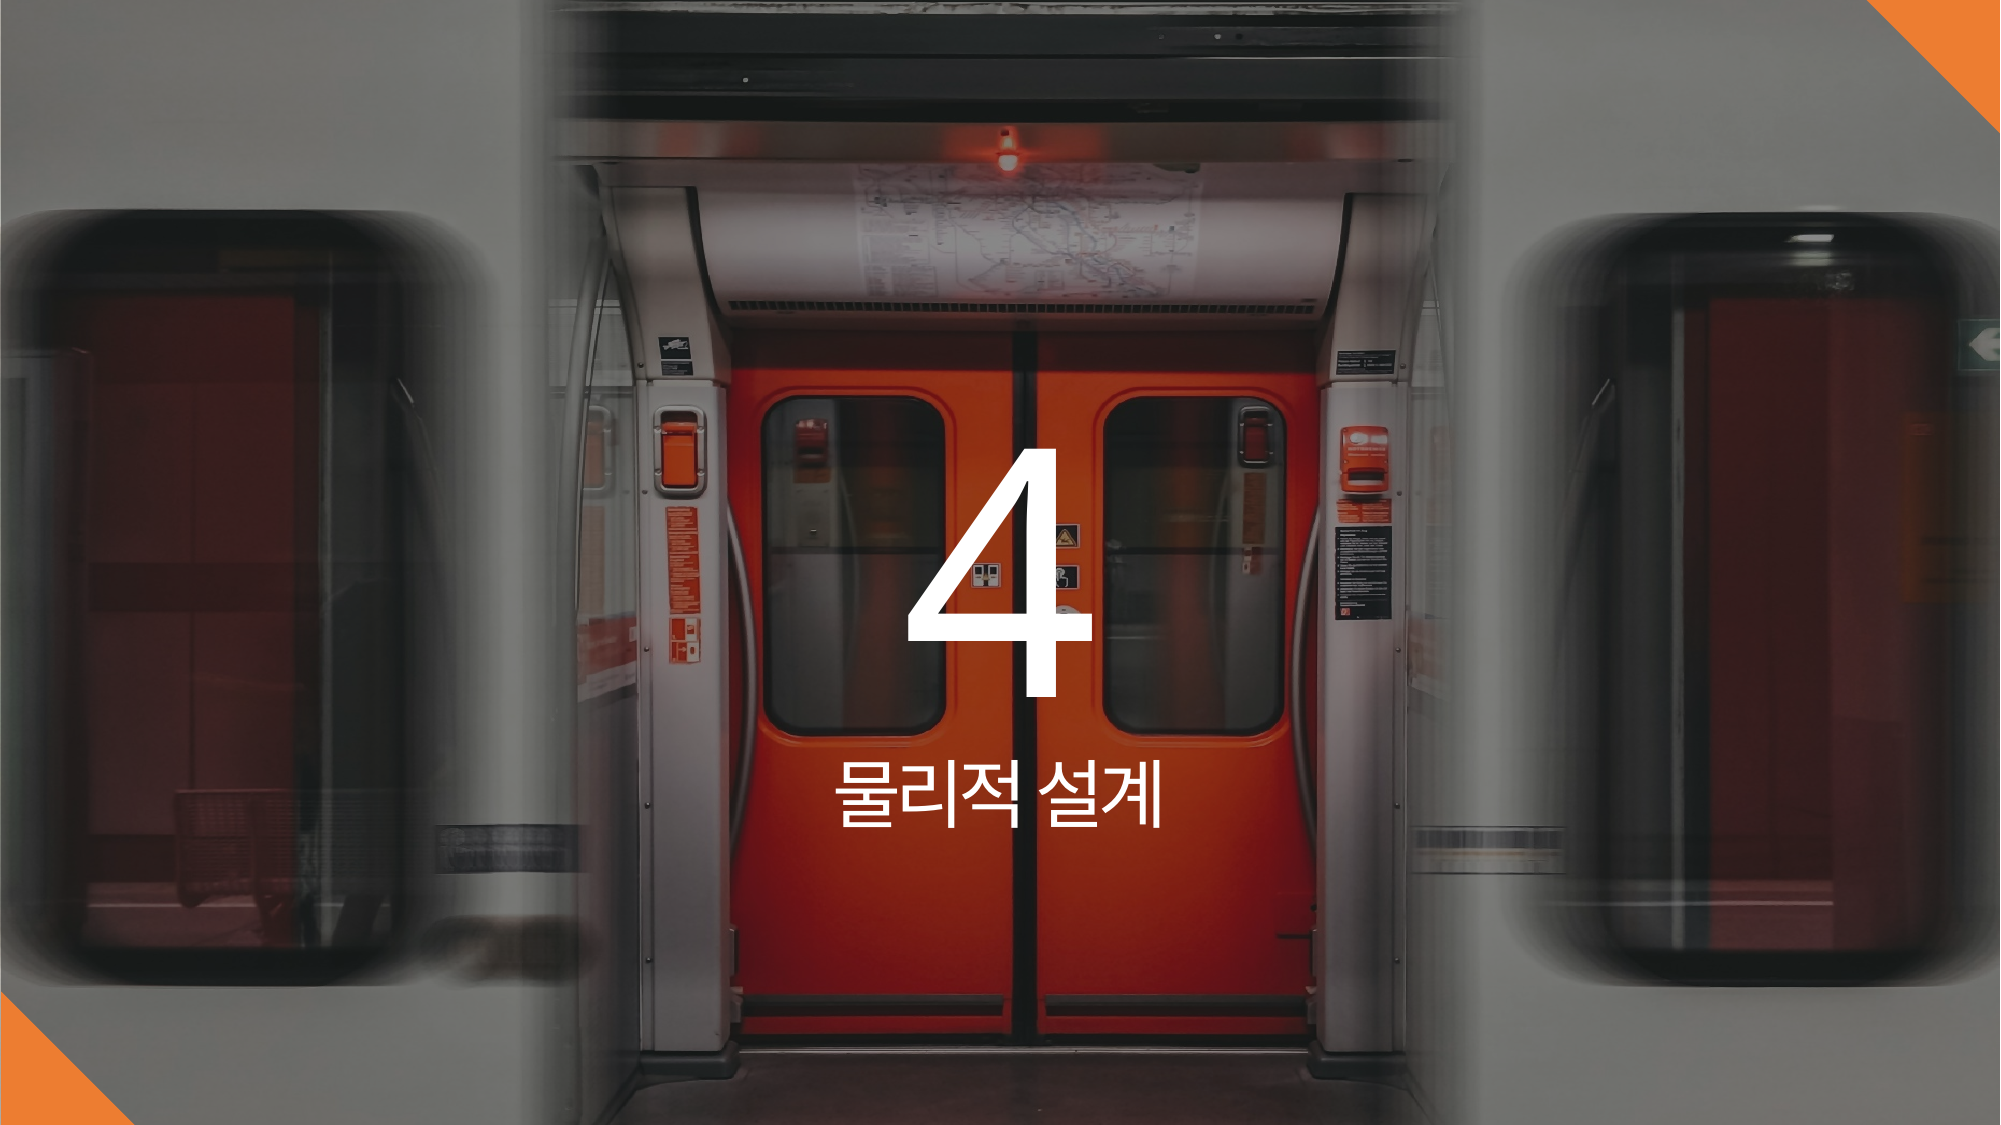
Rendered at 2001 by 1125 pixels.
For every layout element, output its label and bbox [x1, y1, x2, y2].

text_box [799, 343, 1201, 848]
picture [0, 0, 2000, 1125]
